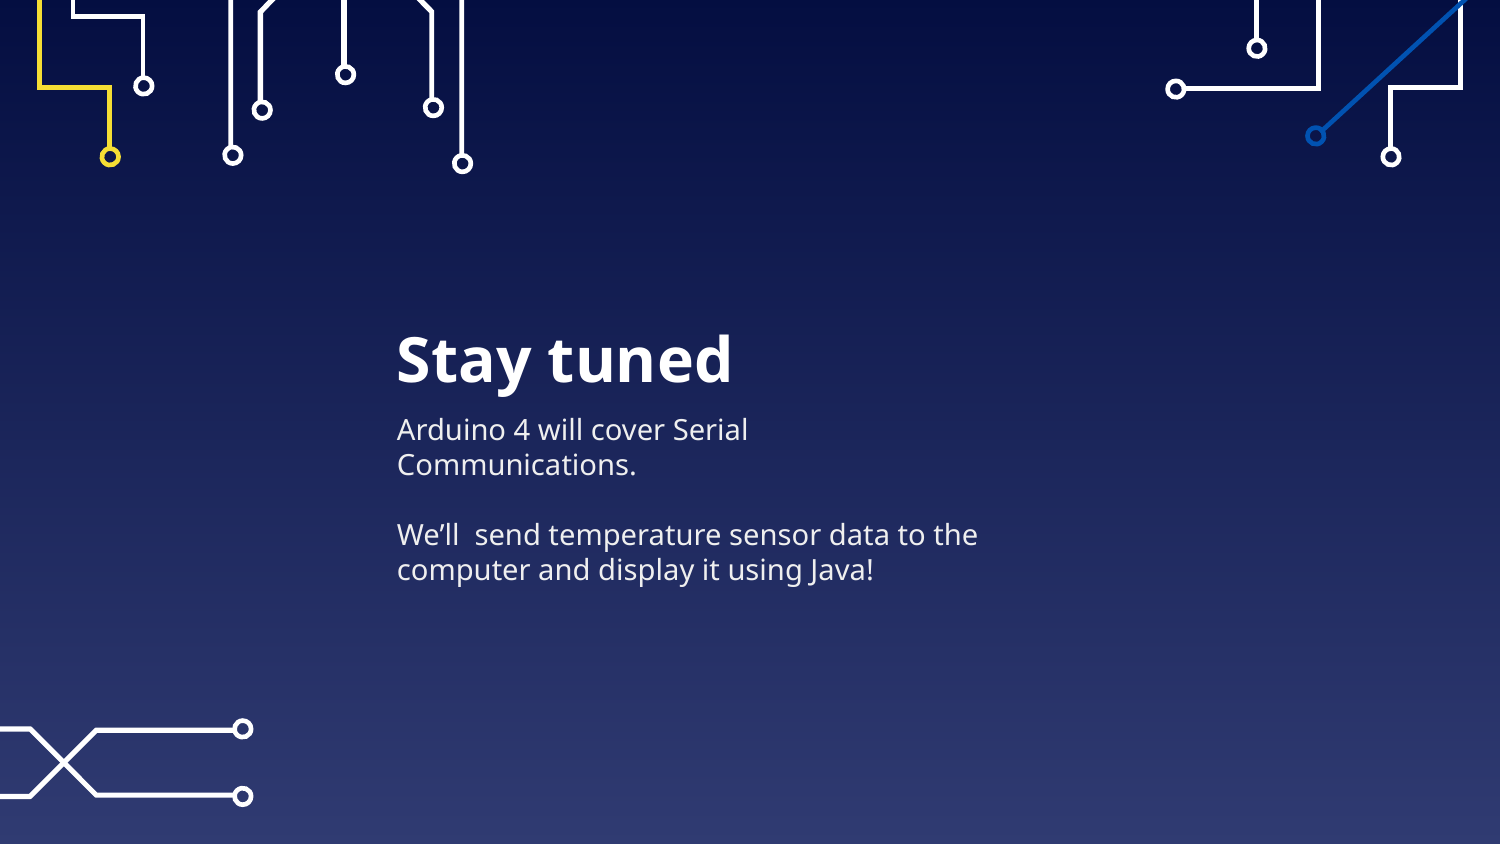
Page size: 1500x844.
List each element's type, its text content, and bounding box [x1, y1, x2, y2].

title Stay tuned [381, 300, 935, 415]
subtitle Arduino 4 will cover Serial Communications. We’ll send temperature sensor data to the computer and display it using Java! [381, 420, 999, 577]
